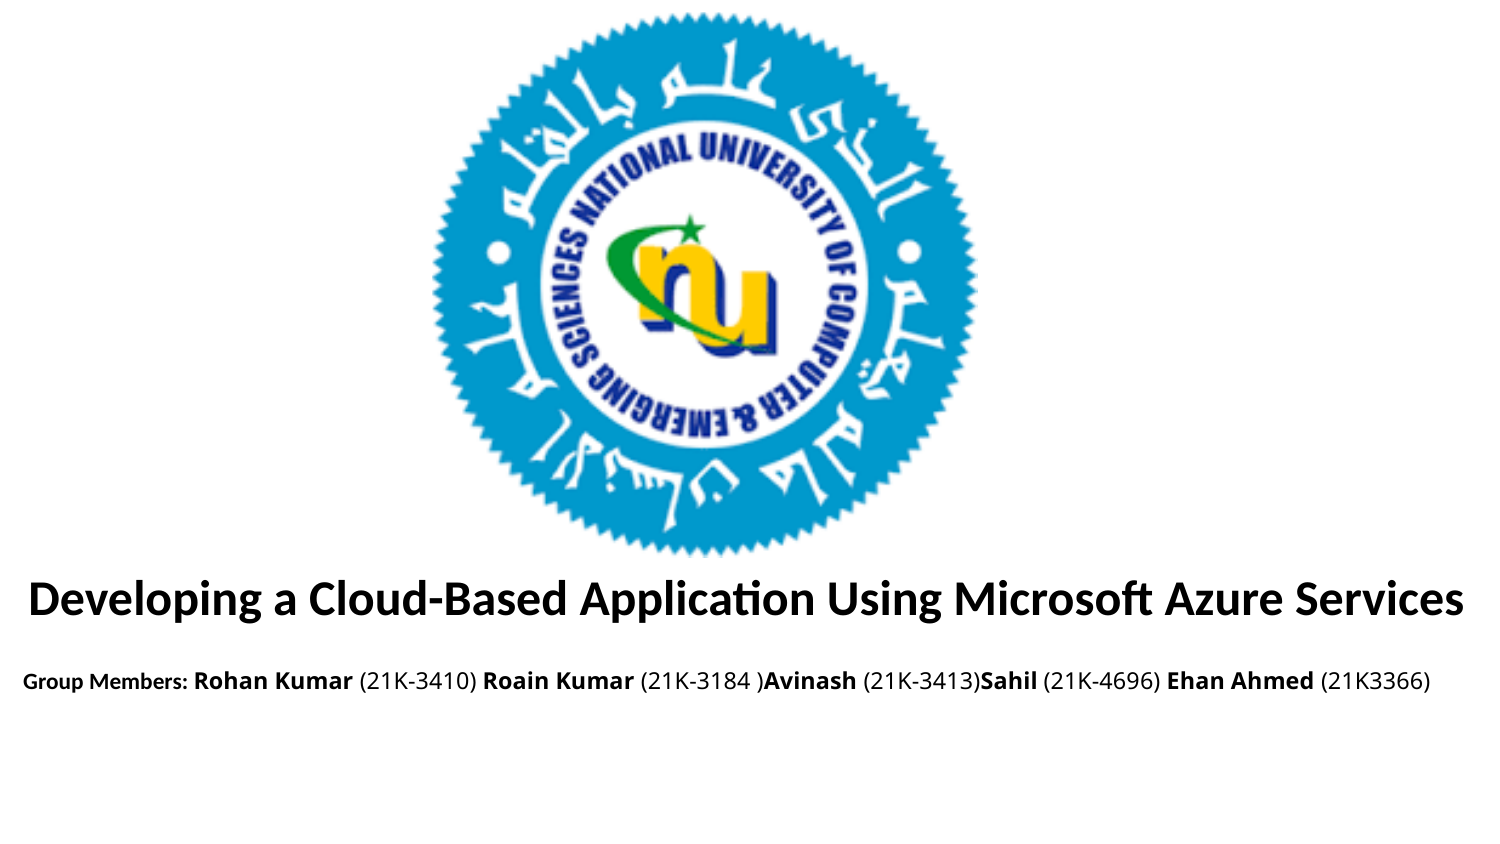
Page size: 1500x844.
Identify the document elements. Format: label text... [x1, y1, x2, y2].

picture [432, 12, 978, 558]
text_box Group Members: Rohan Kumar (21K-3410) Roain Kumar (21K-3184 )Avinash (21K-3413)Sahil (21K-4696) Ehan Ahmed (21K3366) [0, 647, 1454, 742]
text_box Developing a Cloud-Based Application Using Microsoft Azure Services [13, 557, 1500, 693]
